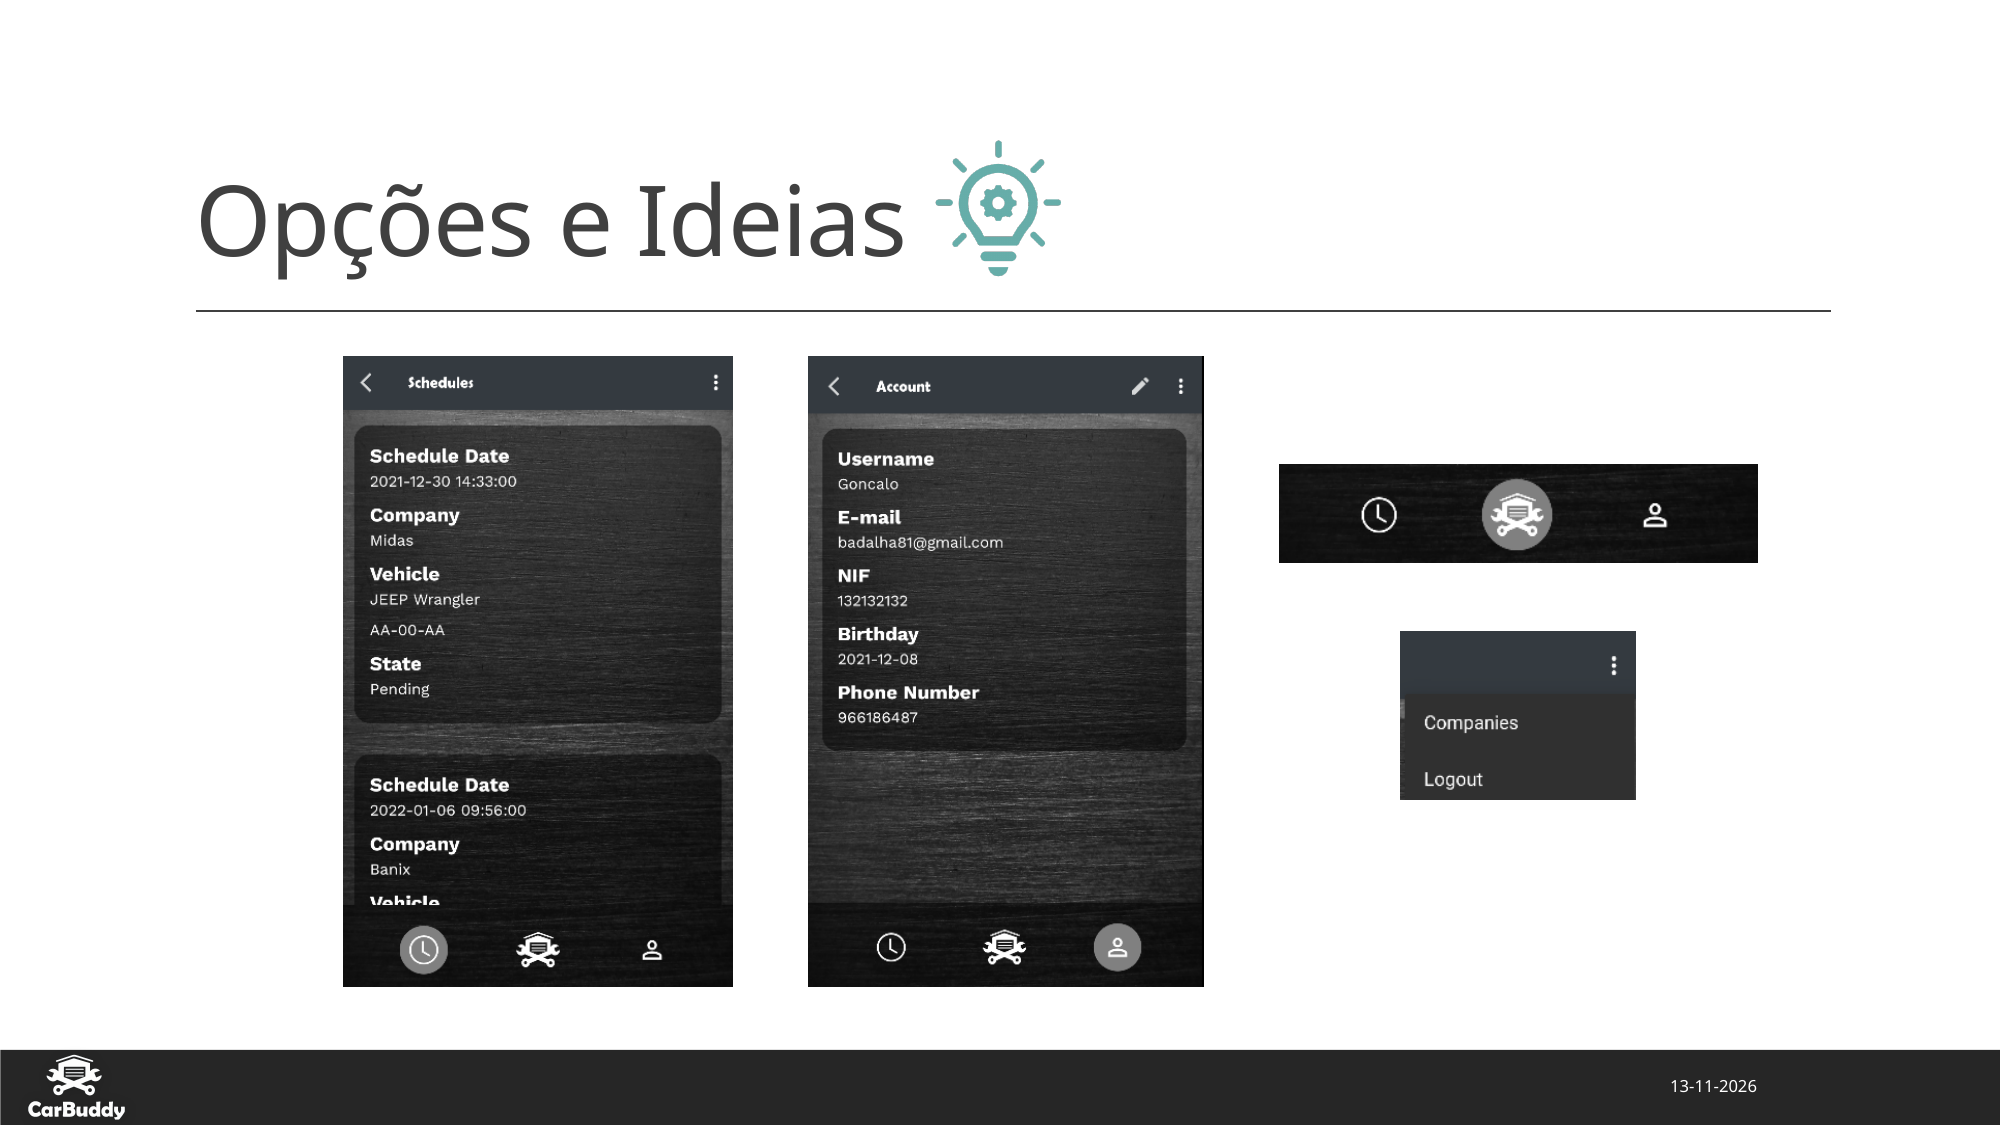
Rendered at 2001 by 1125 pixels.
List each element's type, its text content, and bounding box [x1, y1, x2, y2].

picture [808, 355, 1204, 987]
title Opções e Ideias [180, 47, 1830, 285]
picture [1278, 464, 1758, 563]
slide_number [1348, 1057, 1773, 1118]
picture [342, 355, 734, 987]
picture [1400, 631, 1637, 800]
picture [28, 1053, 127, 1122]
picture [924, 134, 1076, 286]
